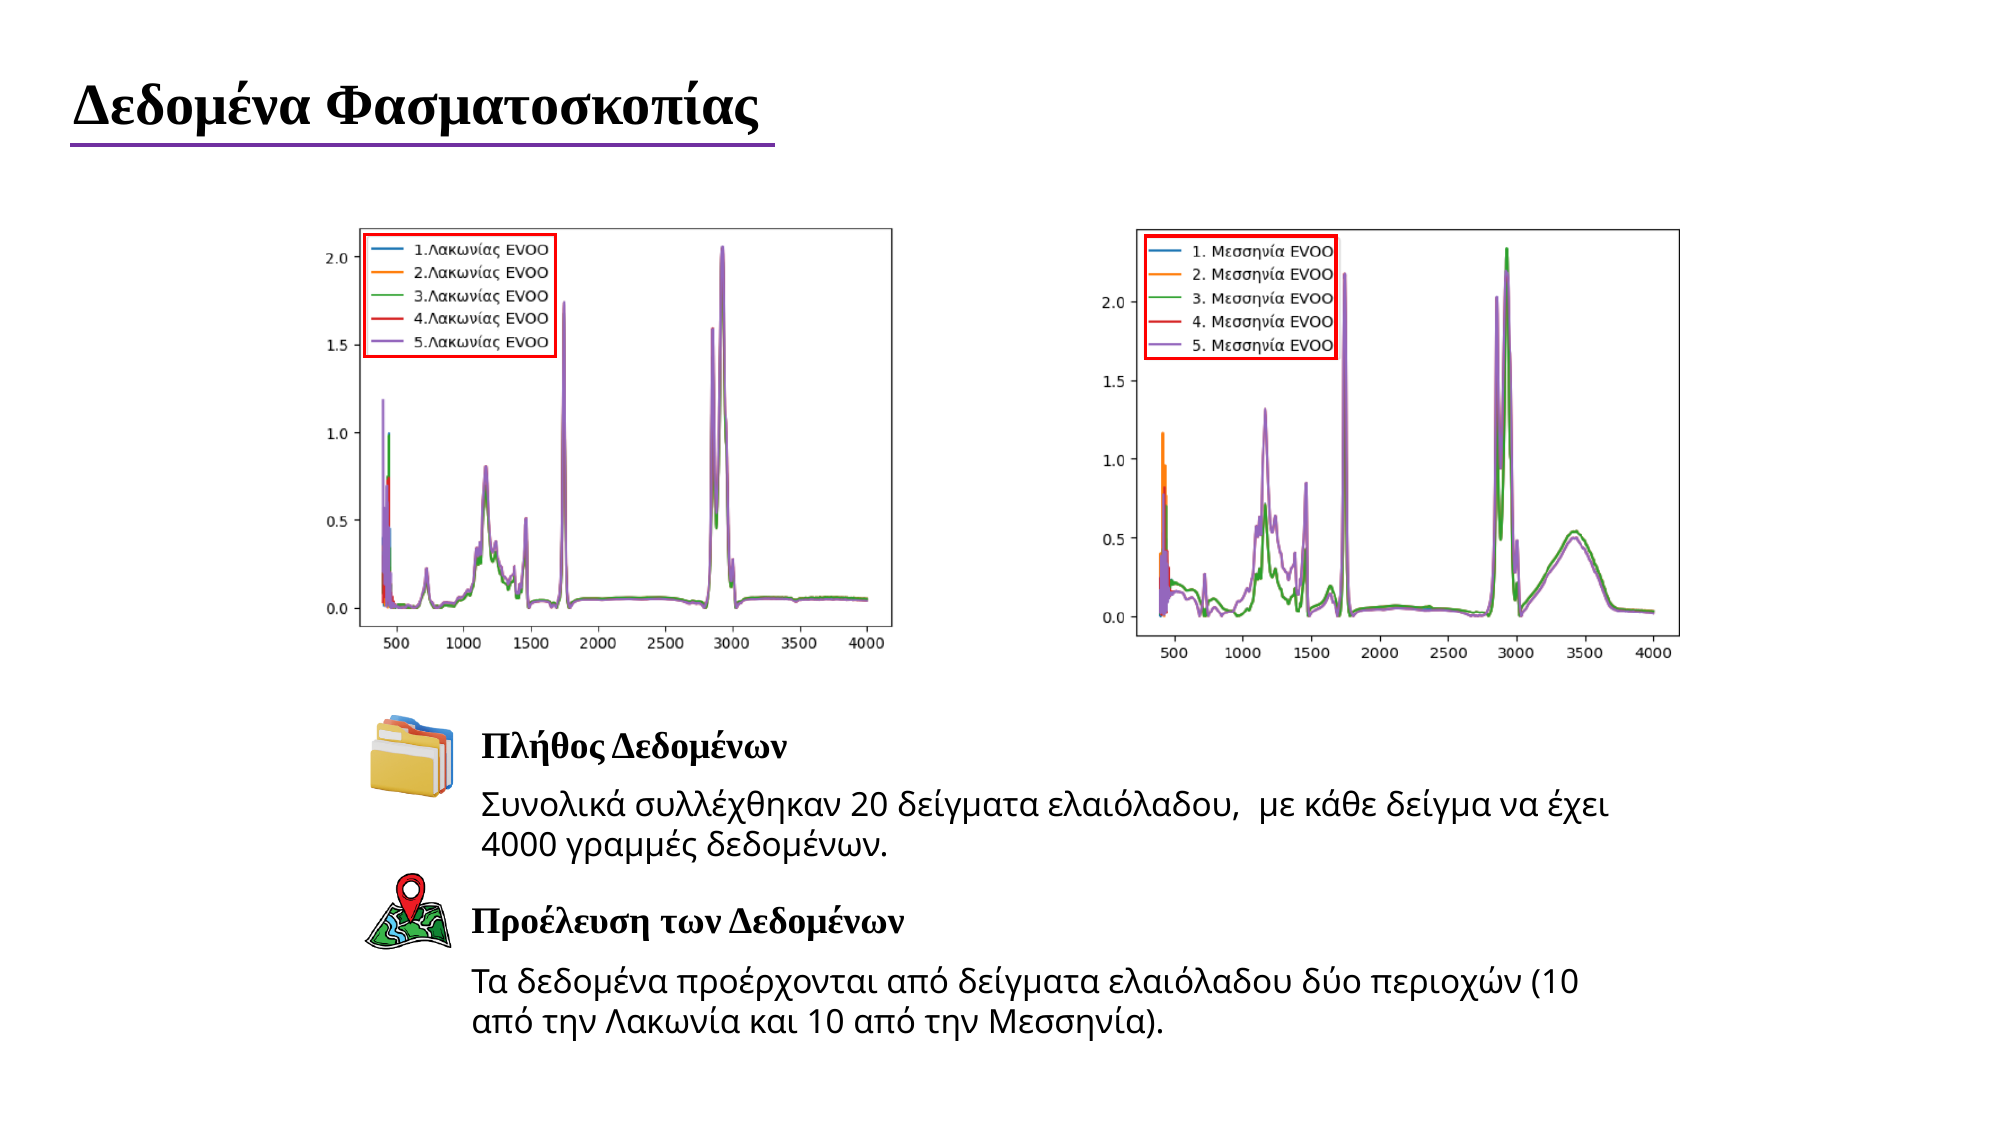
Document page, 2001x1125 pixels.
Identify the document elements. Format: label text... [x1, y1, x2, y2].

picture [319, 225, 899, 657]
text_box Τα δεδομένα προέρχονται από δείγματα ελαιόλαδου δύο περιοχών (10 από την Λακωνία και 10 από την Μεσσηνία). [456, 953, 1662, 1048]
text_box Δεδομένα Φασματοσκοπίας [59, 59, 867, 144]
picture [1101, 225, 1681, 669]
text_box Πλήθος Δεδομένων [466, 714, 1143, 774]
text_box Προέλευση των Δεδομένων [458, 888, 1133, 949]
picture [364, 871, 458, 950]
picture [364, 714, 458, 798]
text_box Συνολικά συλλέχθηκαν 20 δείγματα ελαιόλαδου, με κάθε δείγμα να έχει 4000 γραμμές δεδομένων. [466, 775, 1672, 871]
